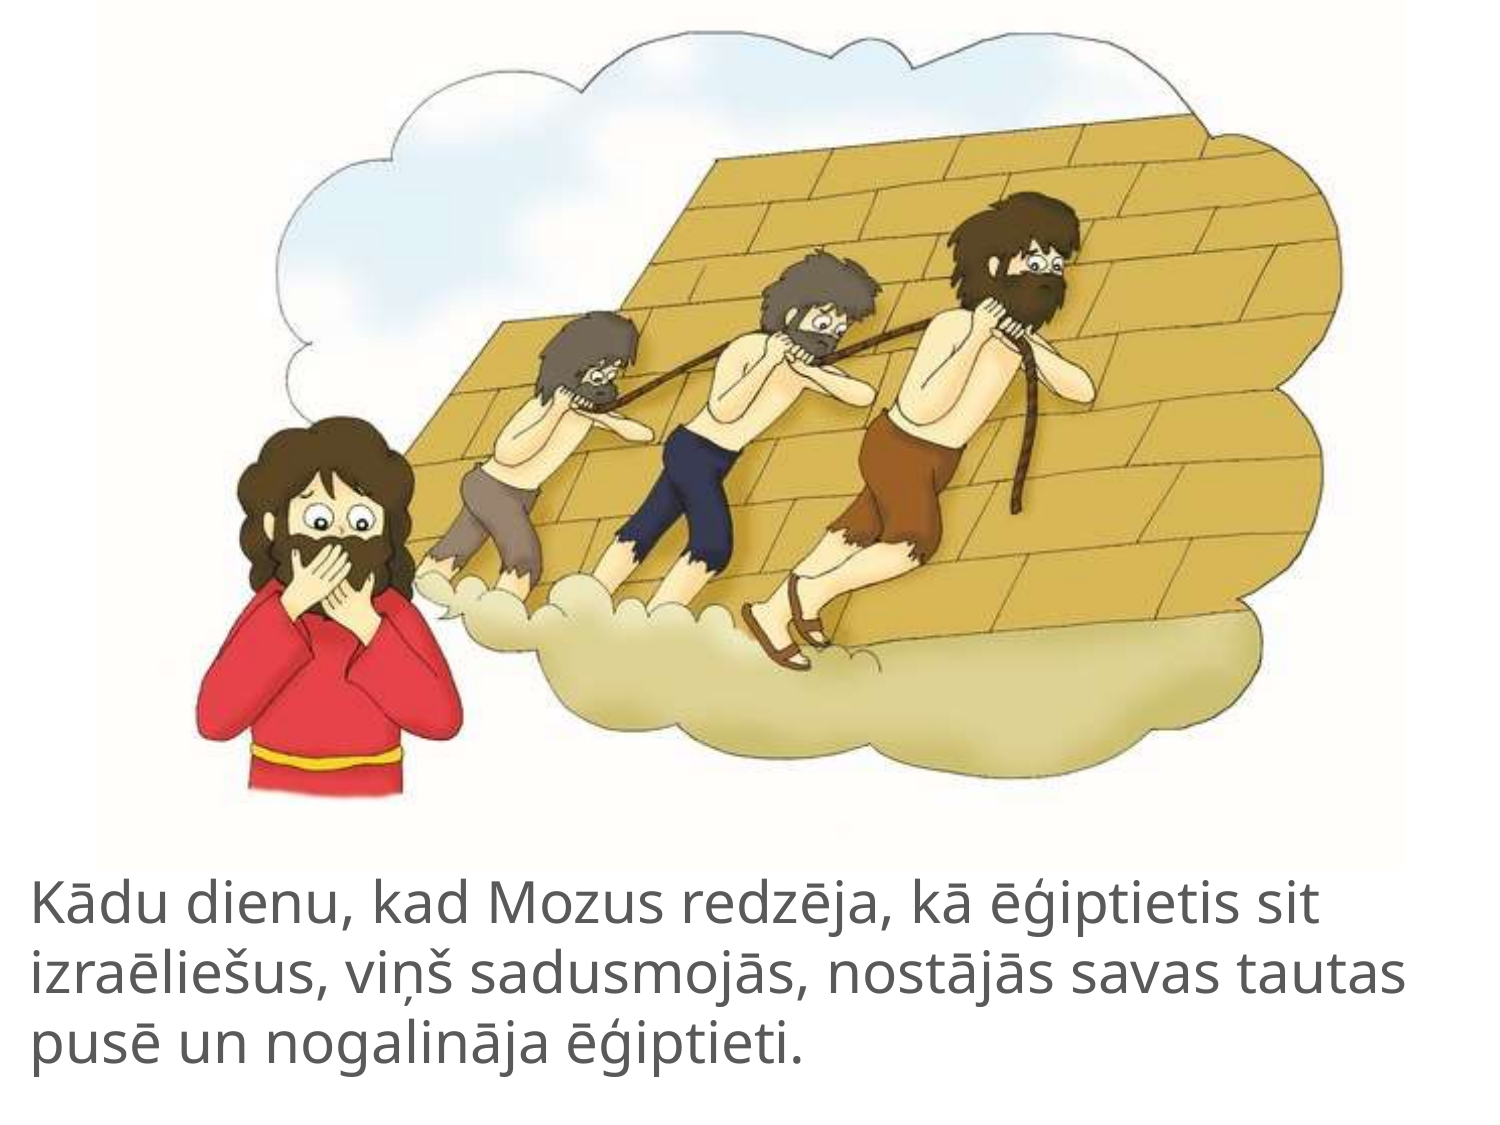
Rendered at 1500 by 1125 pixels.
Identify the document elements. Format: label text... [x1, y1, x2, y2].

text_box Kādu dienu, kad Mozus redzēja, kā ēģiptietis sit izraēliešus, viņš sadusmojās, nostājās savas tautas pusē un nogalināja ēģiptieti. [14, 857, 1486, 1083]
picture [94, 0, 1405, 870]
